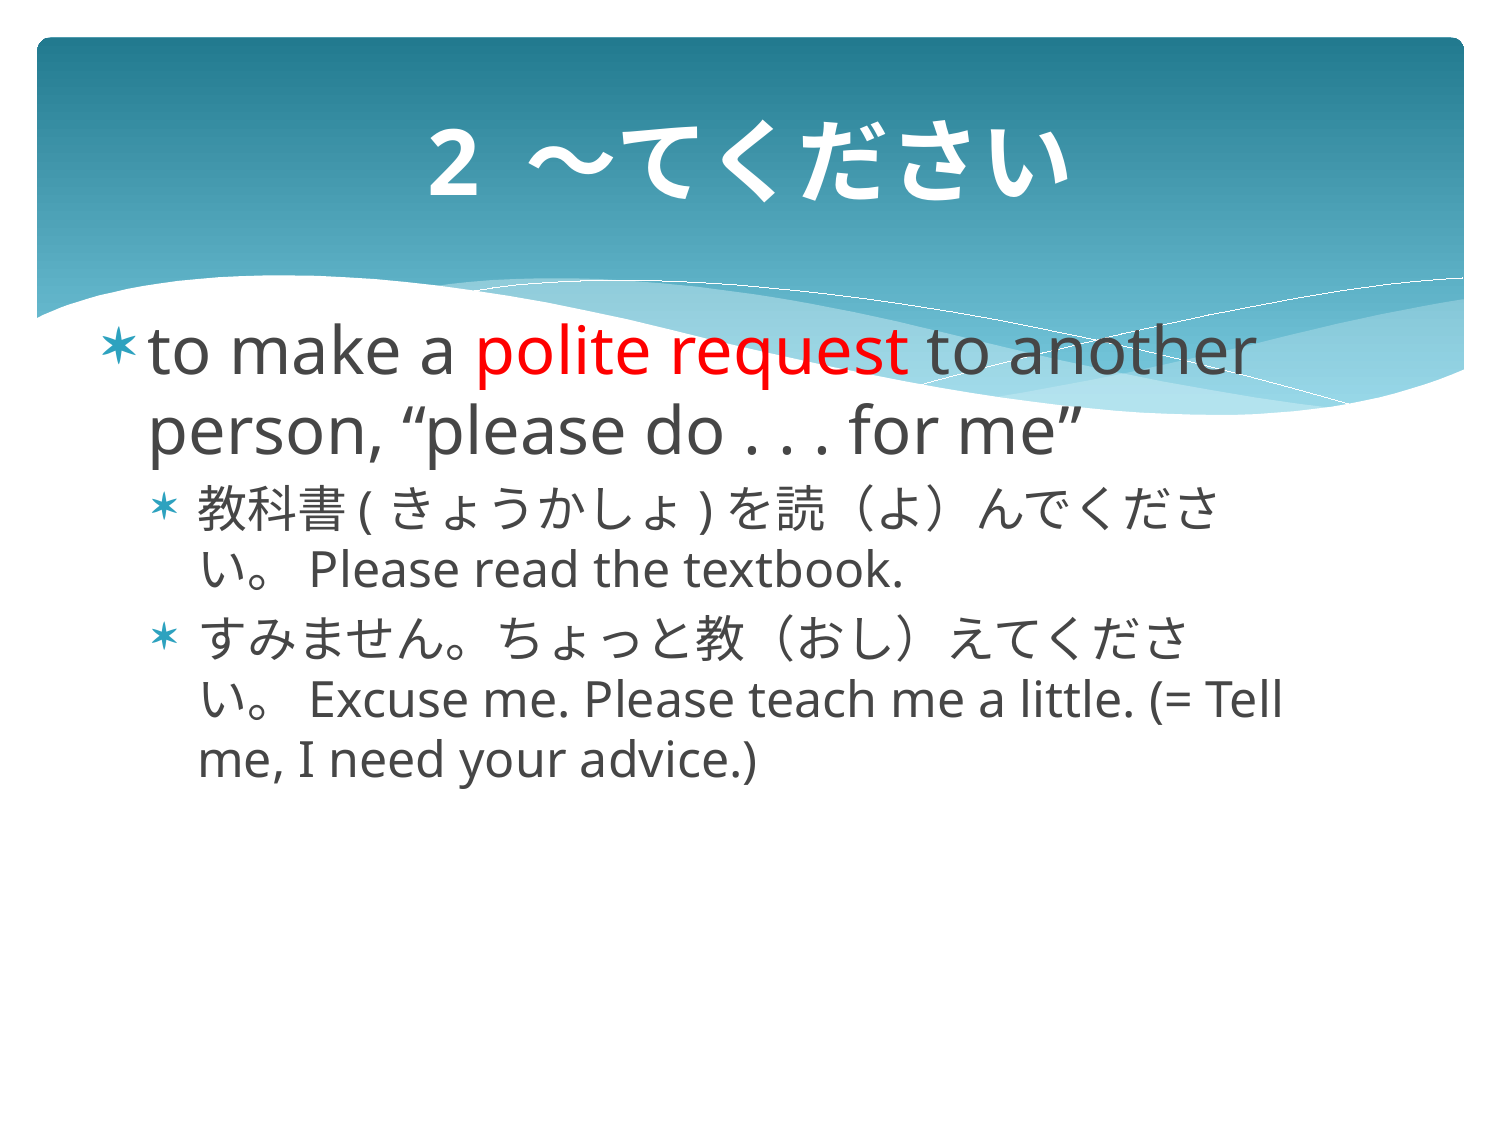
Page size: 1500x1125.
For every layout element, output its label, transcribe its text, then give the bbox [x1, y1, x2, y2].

list to make a polite request to another person, “please do . . . for me” 教科書(きょうかしょ)を読（よ）んでください。Please read the textbook. すみません。ちょっと教（おし）えてください。Excuse me. Please teach me a little. (= Tell me, I need your advice.) [87, 299, 1400, 863]
title 2 ～てください [75, 55, 1425, 261]
